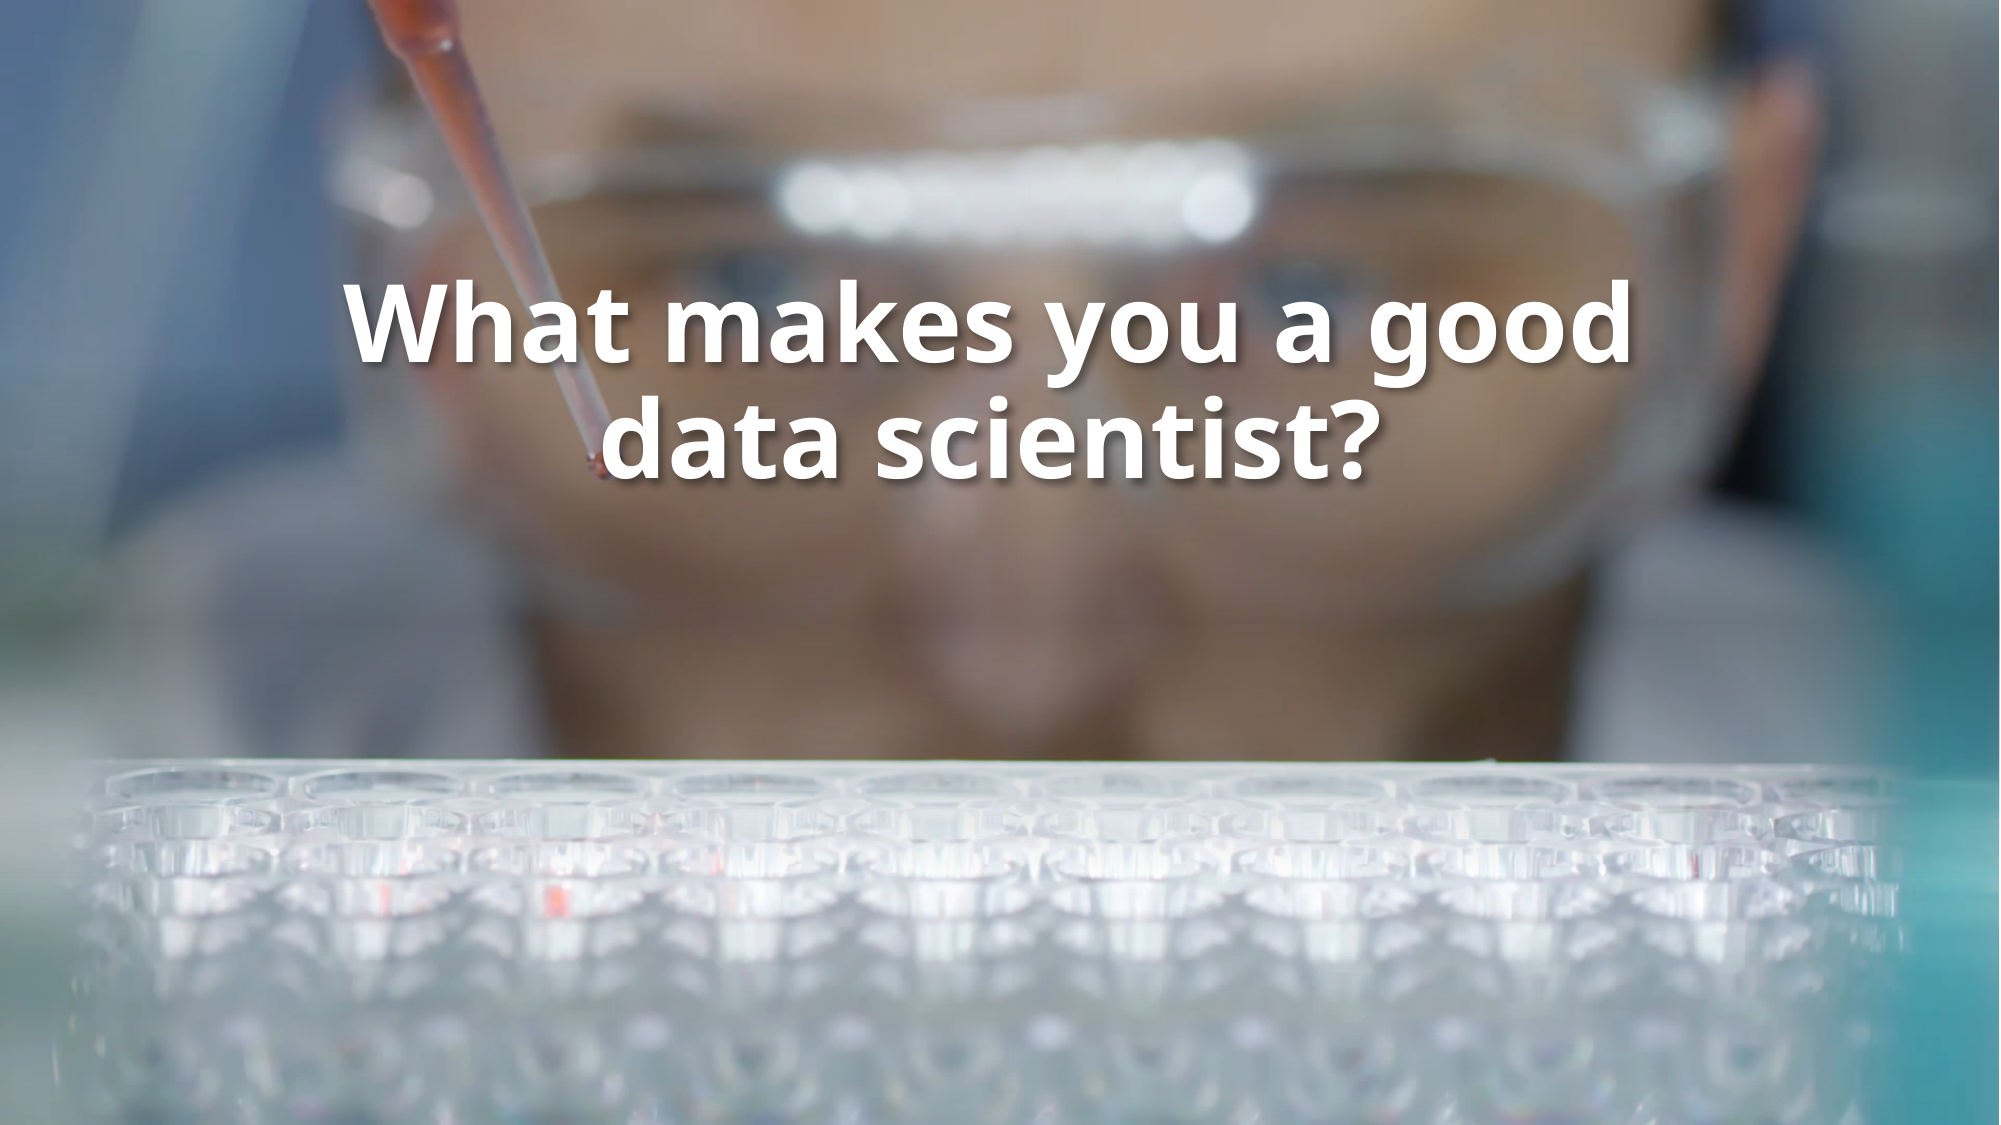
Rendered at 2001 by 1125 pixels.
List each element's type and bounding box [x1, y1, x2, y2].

text_box [0, 0, 2000, 1125]
